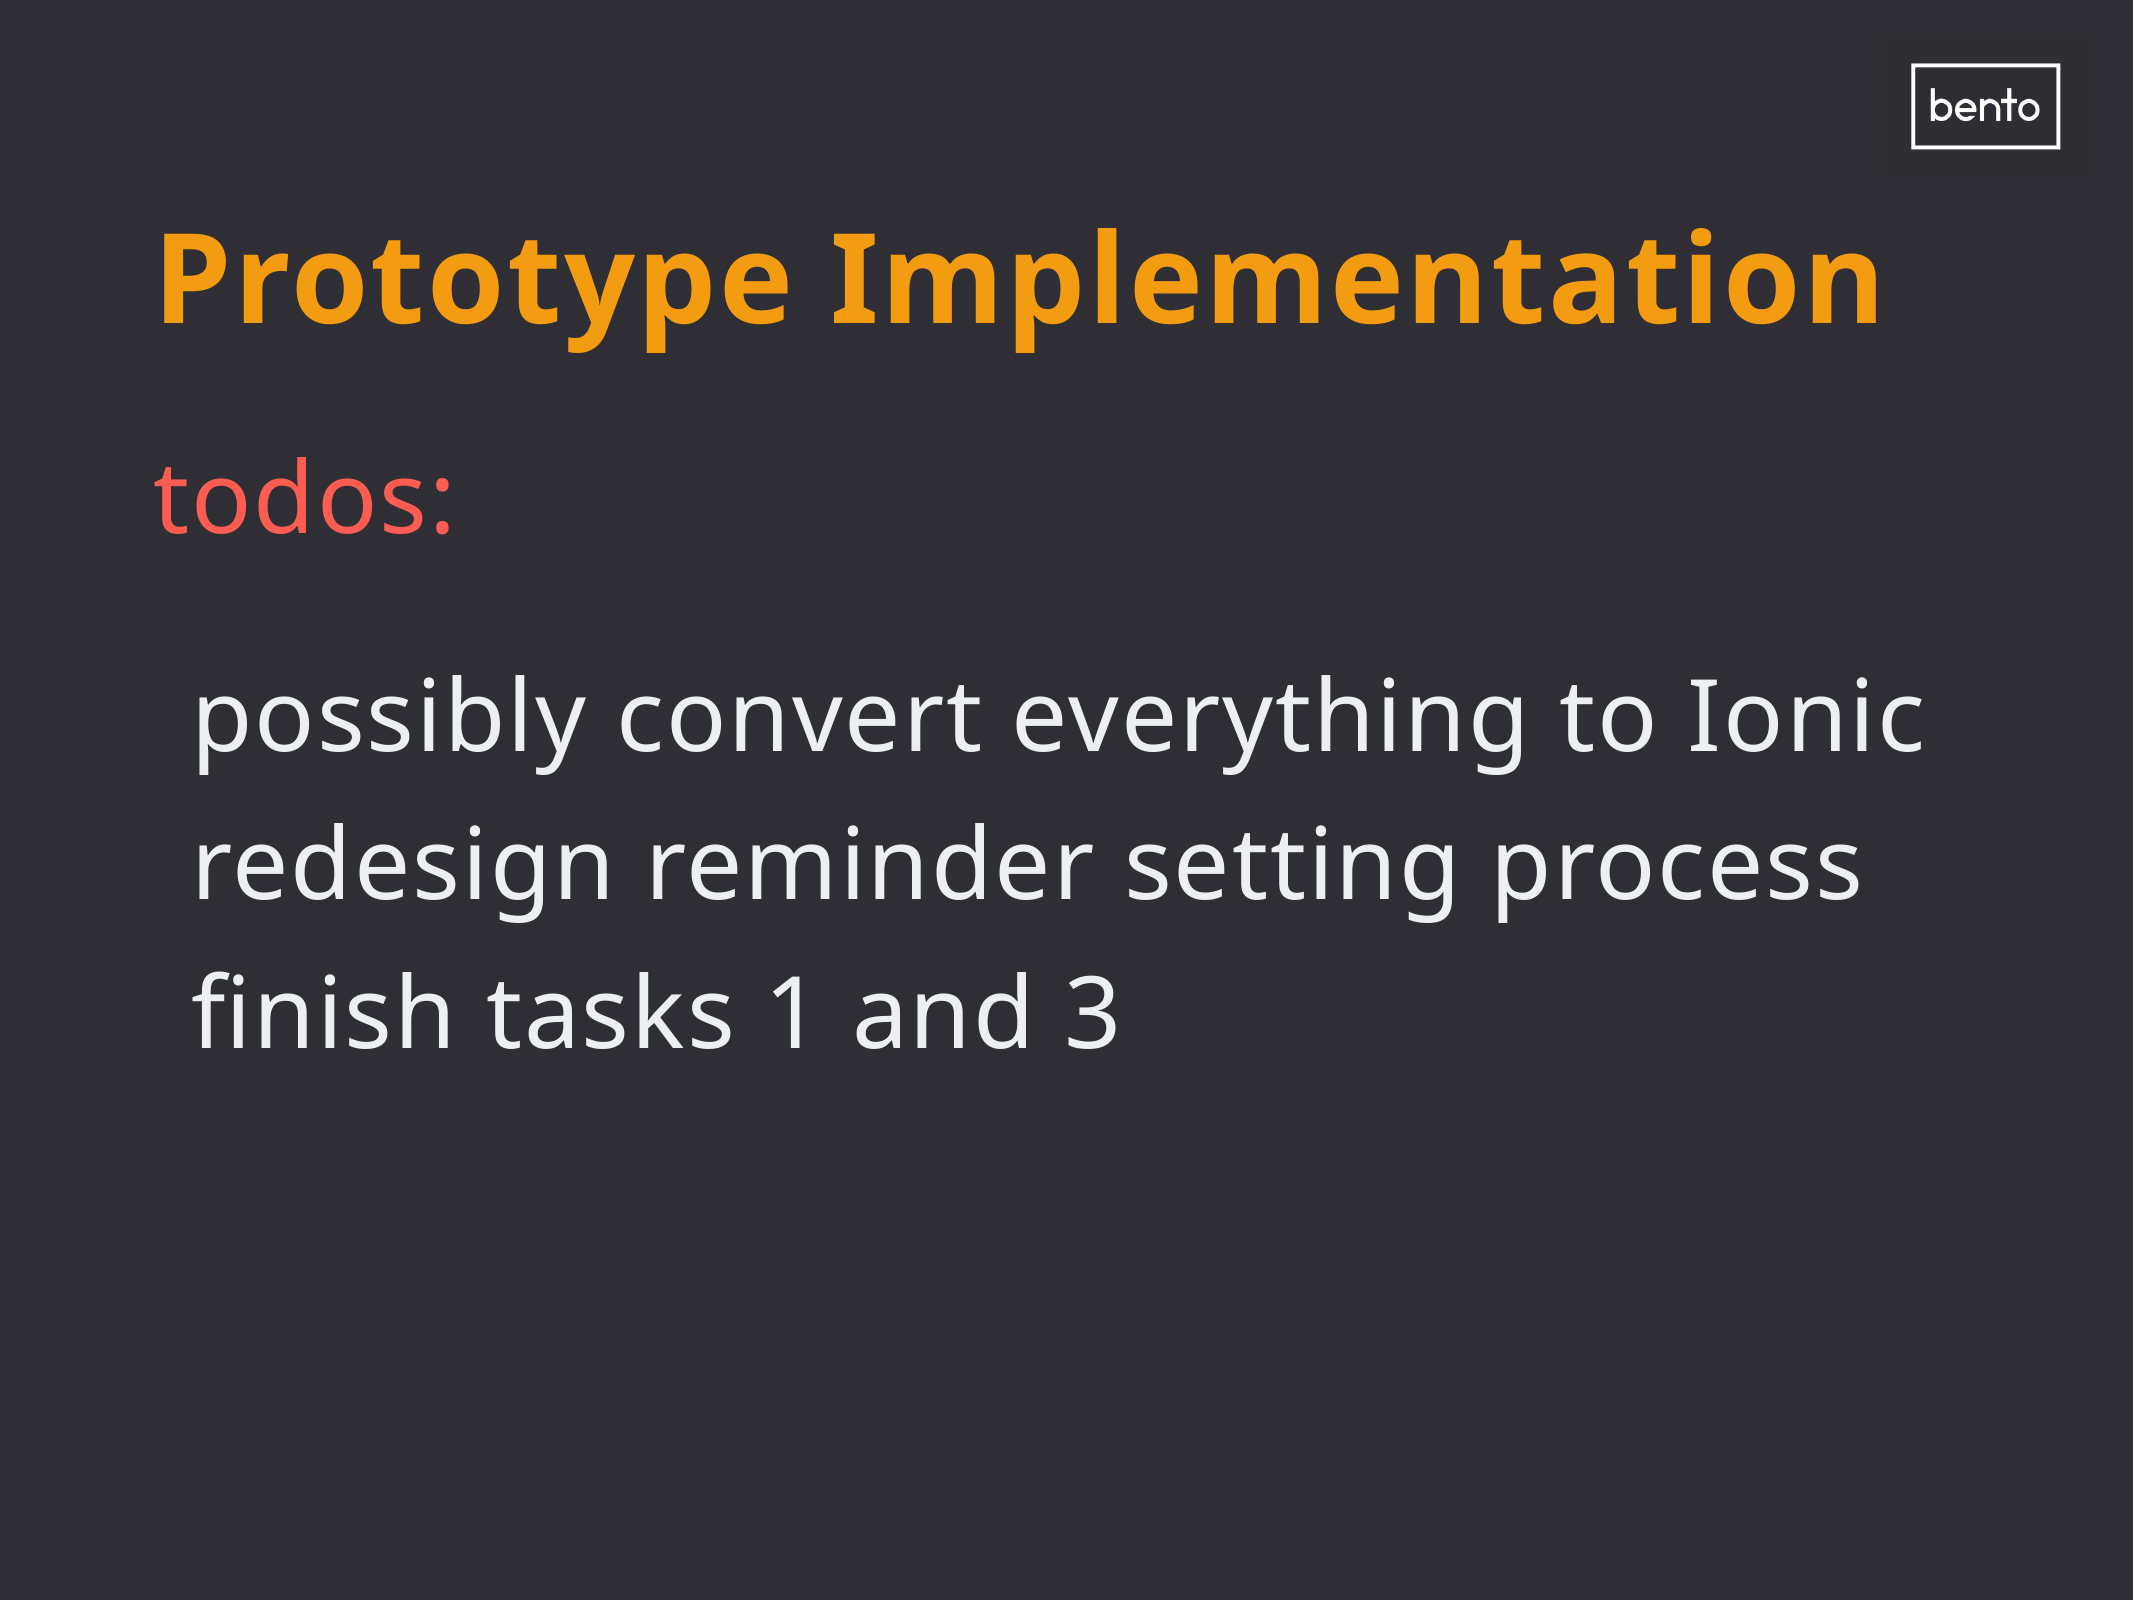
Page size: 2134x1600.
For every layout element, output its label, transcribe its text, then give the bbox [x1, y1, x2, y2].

text_box finish tasks 1 and 3 [145, 929, 1988, 1077]
picture [1885, 35, 2089, 175]
text_box todos: [145, 401, 1988, 563]
text_box redesign reminder setting process [145, 767, 1988, 929]
text_box Prototype Implementation [145, 159, 1988, 357]
text_box possibly convert everything to Ionic [145, 619, 1988, 767]
